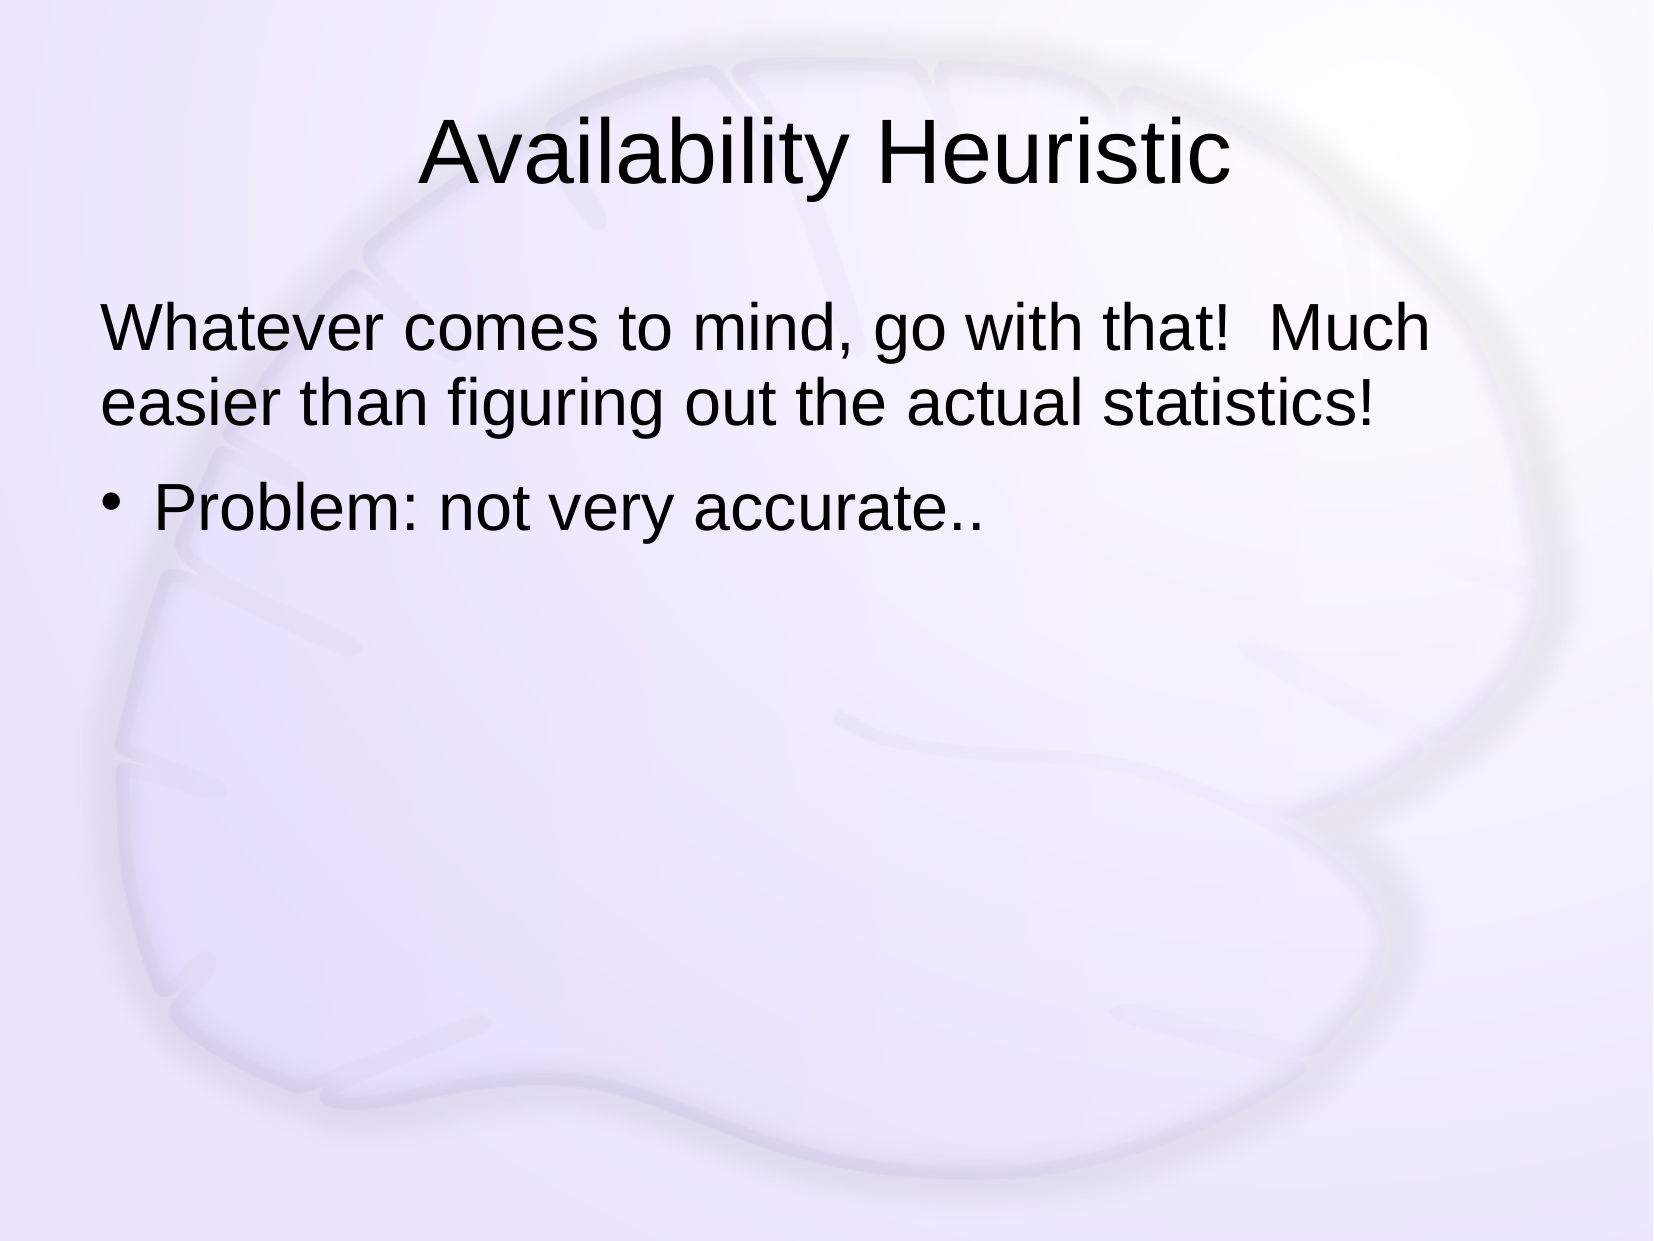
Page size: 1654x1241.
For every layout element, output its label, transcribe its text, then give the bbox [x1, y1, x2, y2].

picture [0, 0, 1654, 1241]
title Availability Heuristic [82, 49, 1571, 257]
list Whatever comes to mind, go with that! Much easier than figuring out the actual statistics! Problem: not very accurate.. [82, 290, 1571, 1110]
